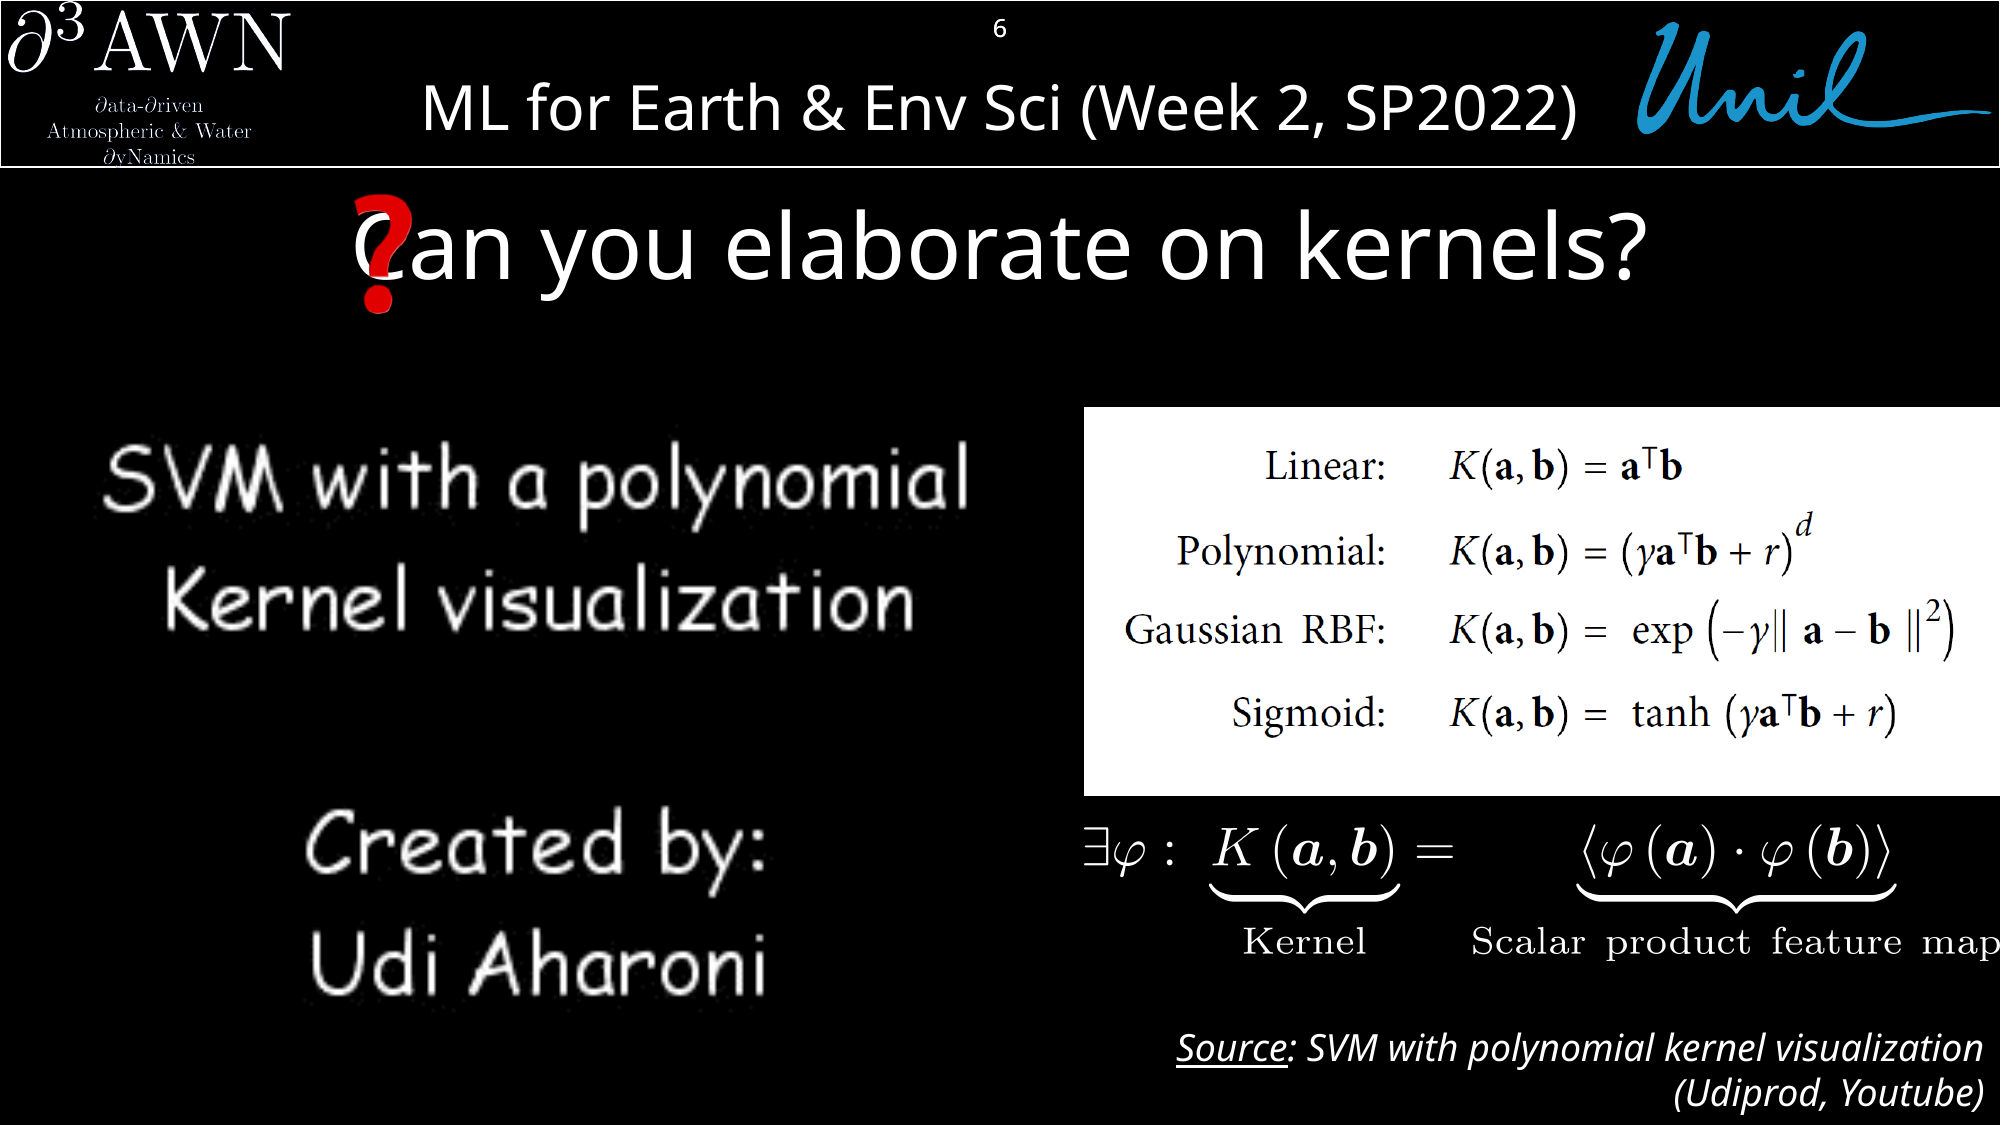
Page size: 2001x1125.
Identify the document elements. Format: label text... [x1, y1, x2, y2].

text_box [0, 313, 1082, 1125]
text_box Source: SVM with polynomial kernel visualization (Udiprod, Youtube) [1082, 1016, 2000, 1122]
slide_number 6 [774, 0, 1225, 60]
title Can you elaborate on kernels? [0, 171, 2000, 329]
picture [1084, 824, 2000, 961]
picture [1084, 407, 2000, 796]
picture [1609, 22, 2000, 145]
picture [306, 178, 457, 329]
picture [0, 0, 298, 168]
